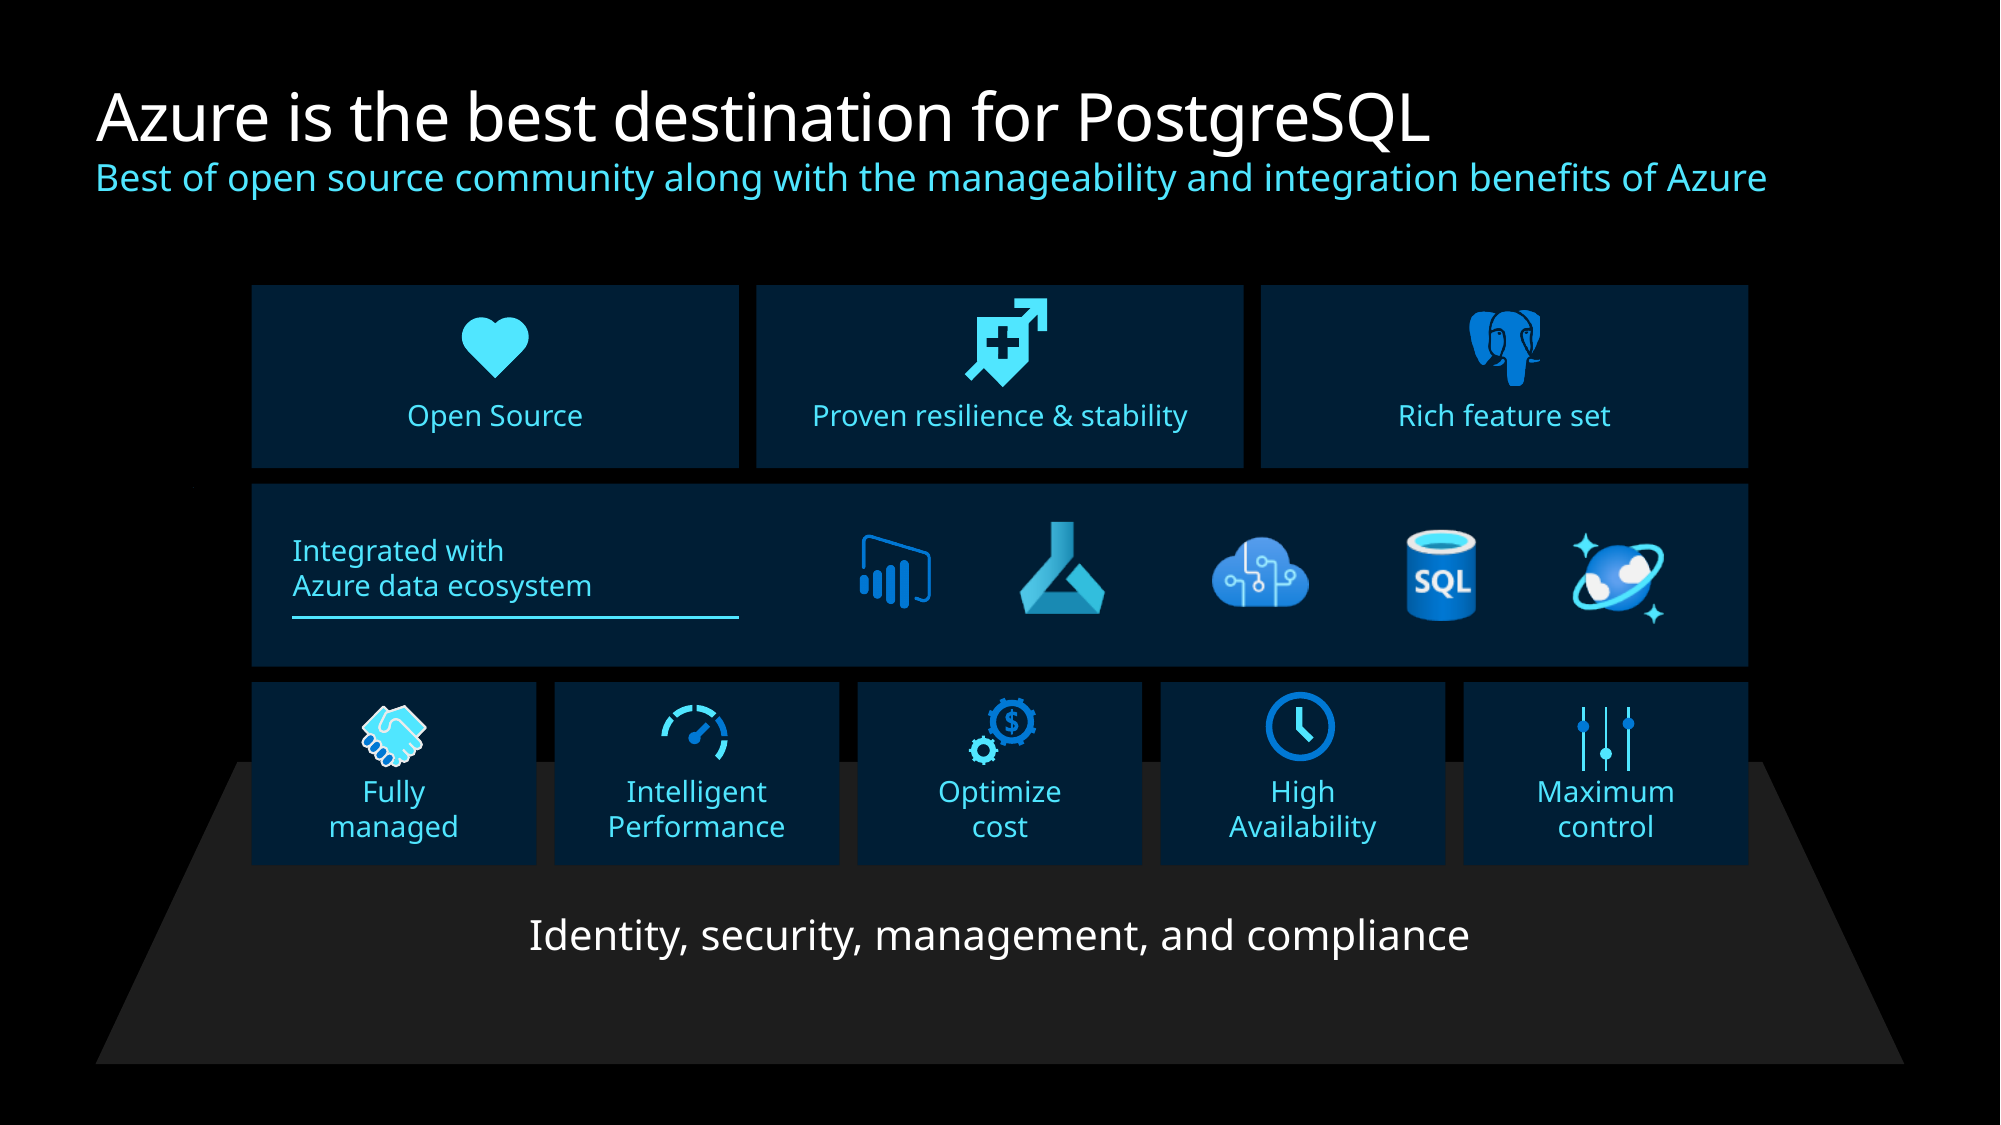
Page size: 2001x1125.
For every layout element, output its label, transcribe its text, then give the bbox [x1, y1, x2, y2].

text_box [251, 284, 740, 469]
text_box [1463, 681, 1749, 866]
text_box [362, 706, 426, 767]
text_box Optimize cost [894, 766, 1105, 851]
picture [1469, 310, 1541, 386]
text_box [1265, 691, 1336, 762]
text_box Fully managed [288, 766, 499, 851]
text_box Open Source [353, 389, 638, 440]
text_box [94, 761, 1906, 1065]
text_box [251, 681, 537, 866]
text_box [968, 697, 1038, 766]
picture [1013, 519, 1111, 617]
text_box Rich feature set [1362, 389, 1647, 440]
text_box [1577, 707, 1635, 771]
text_box [251, 483, 1749, 667]
title Azure is the best destination for PostgreSQL [96, 75, 1904, 156]
text_box [554, 681, 840, 866]
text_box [292, 532, 765, 618]
text_box [1160, 681, 1446, 866]
picture [1570, 530, 1667, 627]
picture [1211, 523, 1309, 621]
picture [859, 533, 931, 610]
text_box Best of open source community along with the manageability and integration benefits of Azure [94, 153, 1788, 199]
text_box High Availability [1182, 766, 1424, 851]
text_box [661, 704, 728, 761]
picture [1392, 527, 1490, 624]
text_box Proven resilience & stability [764, 389, 1236, 440]
text_box [1260, 284, 1749, 469]
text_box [964, 298, 1048, 388]
text_box [857, 681, 1143, 866]
text_box Identity, security, management, and compliance [459, 908, 1540, 959]
text_box Maximum control [1500, 766, 1711, 851]
text_box [756, 284, 1244, 469]
text_box Intelligent Performance [591, 766, 802, 851]
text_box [459, 315, 531, 379]
